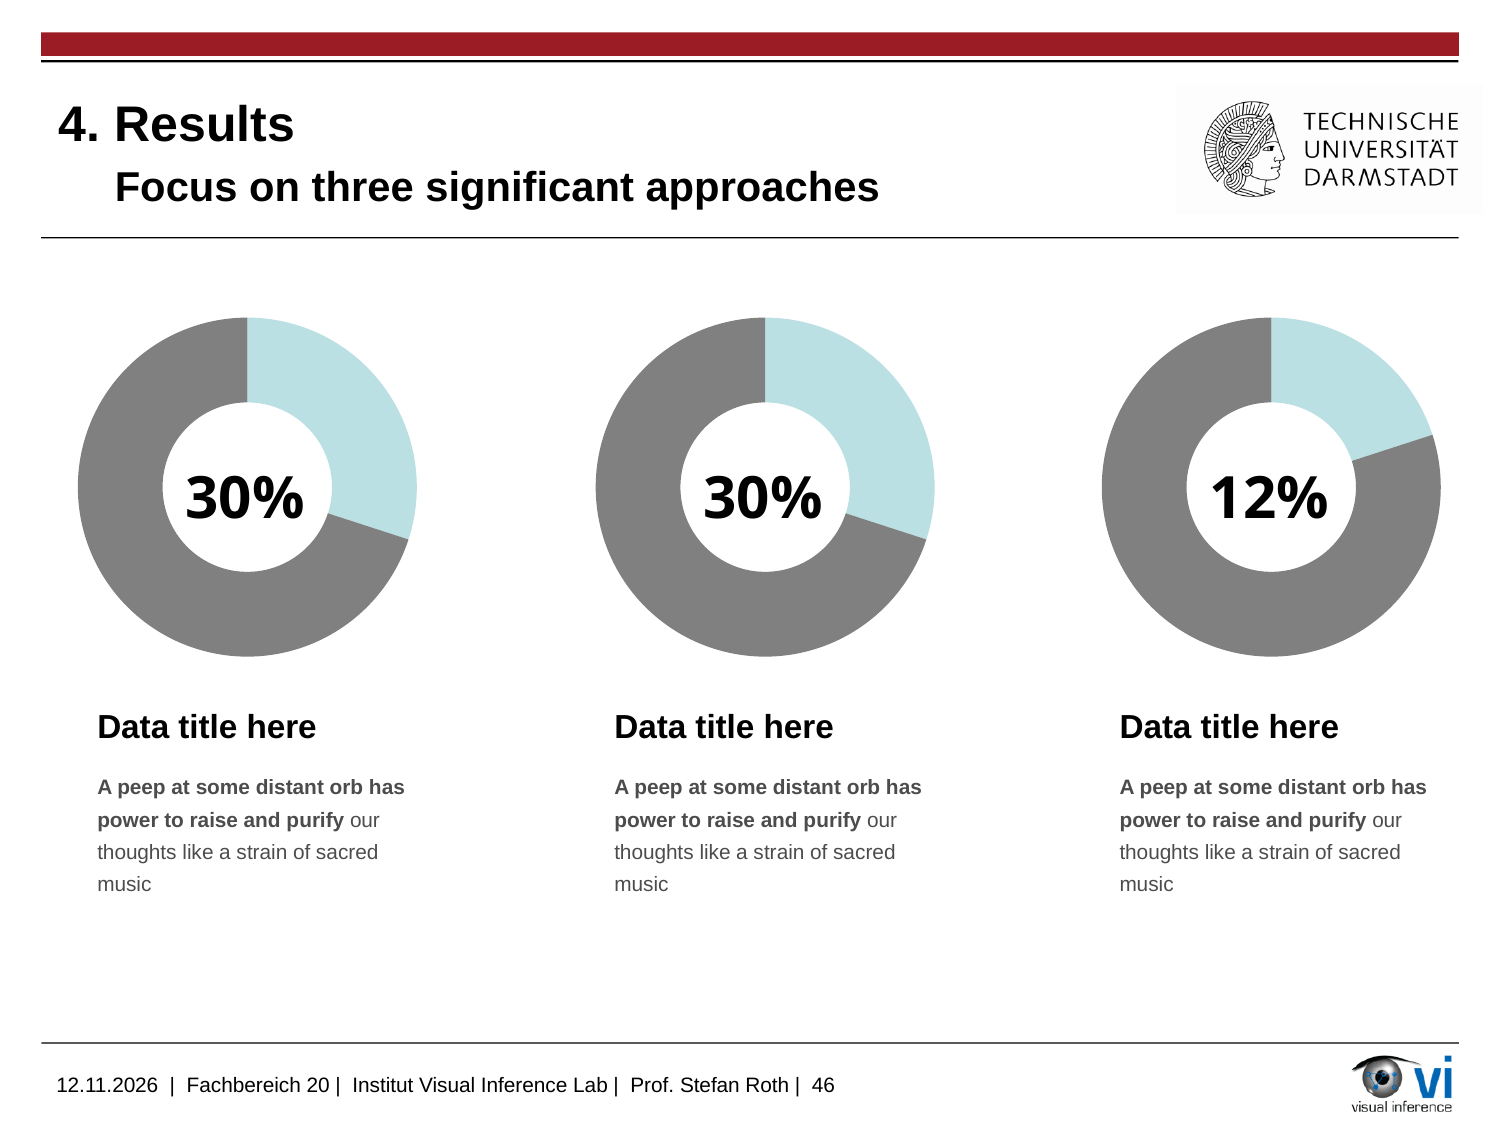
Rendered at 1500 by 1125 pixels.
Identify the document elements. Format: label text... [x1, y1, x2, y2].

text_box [1047, 310, 1495, 664]
picture [1175, 84, 1483, 214]
title 4. Results Focus on three significant approaches [58, 81, 1149, 220]
text_box Data title here A peep at some distant orb has power to raise and purify our thoughts like a strain of sacred music [97, 687, 453, 902]
text_box Data title here A peep at some distant orb has power to raise and purify our thoughts like a strain of sacred music [614, 687, 970, 902]
picture [1351, 1055, 1500, 1112]
text_box Data title here A peep at some distant orb has power to raise and purify our thoughts like a strain of sacred music [1119, 687, 1476, 902]
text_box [541, 310, 989, 664]
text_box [23, 310, 471, 664]
